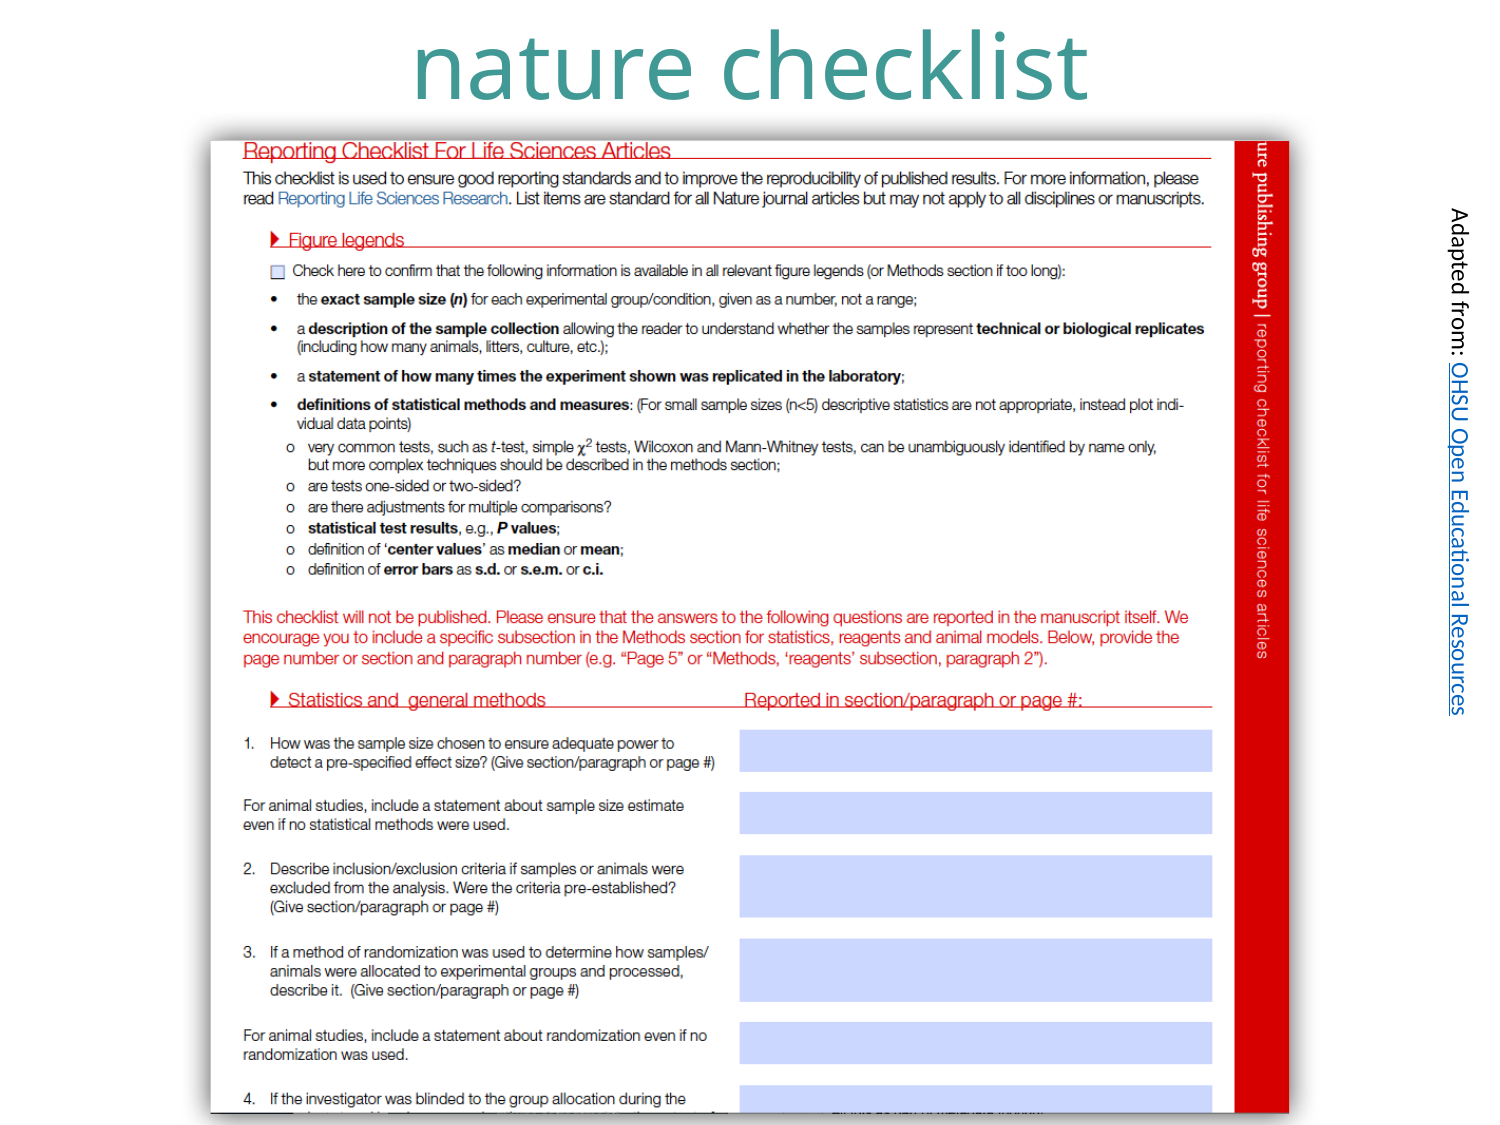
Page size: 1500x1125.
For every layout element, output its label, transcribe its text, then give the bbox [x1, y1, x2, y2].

list Adapted from: OHSU Open Educational Resources [1437, 193, 1481, 853]
title nature checklist [0, 0, 1500, 141]
picture [210, 140, 1290, 1114]
